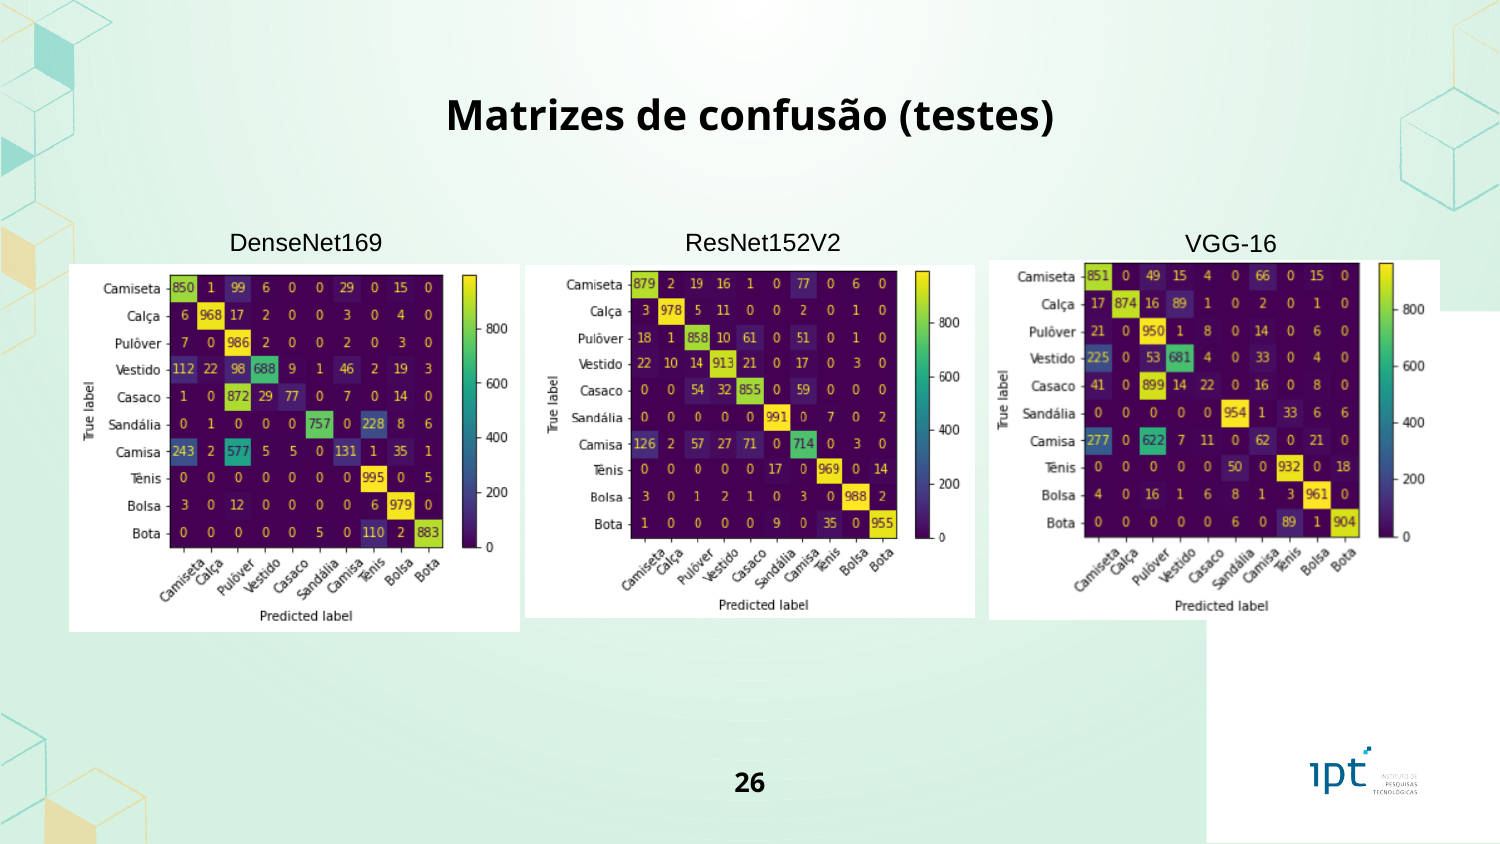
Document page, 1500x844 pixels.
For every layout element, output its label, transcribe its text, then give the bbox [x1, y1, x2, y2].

text_box DenseNet169 [208, 219, 404, 263]
picture [524, 265, 976, 618]
picture [69, 264, 521, 632]
slide_number 26 [705, 724, 795, 844]
text_box VGG-16 [1133, 219, 1329, 258]
text_box ResNet152V2 [665, 219, 861, 263]
picture [1296, 733, 1433, 815]
title Matrizes de confusão (testes) [203, 74, 1297, 140]
picture [988, 260, 1440, 621]
